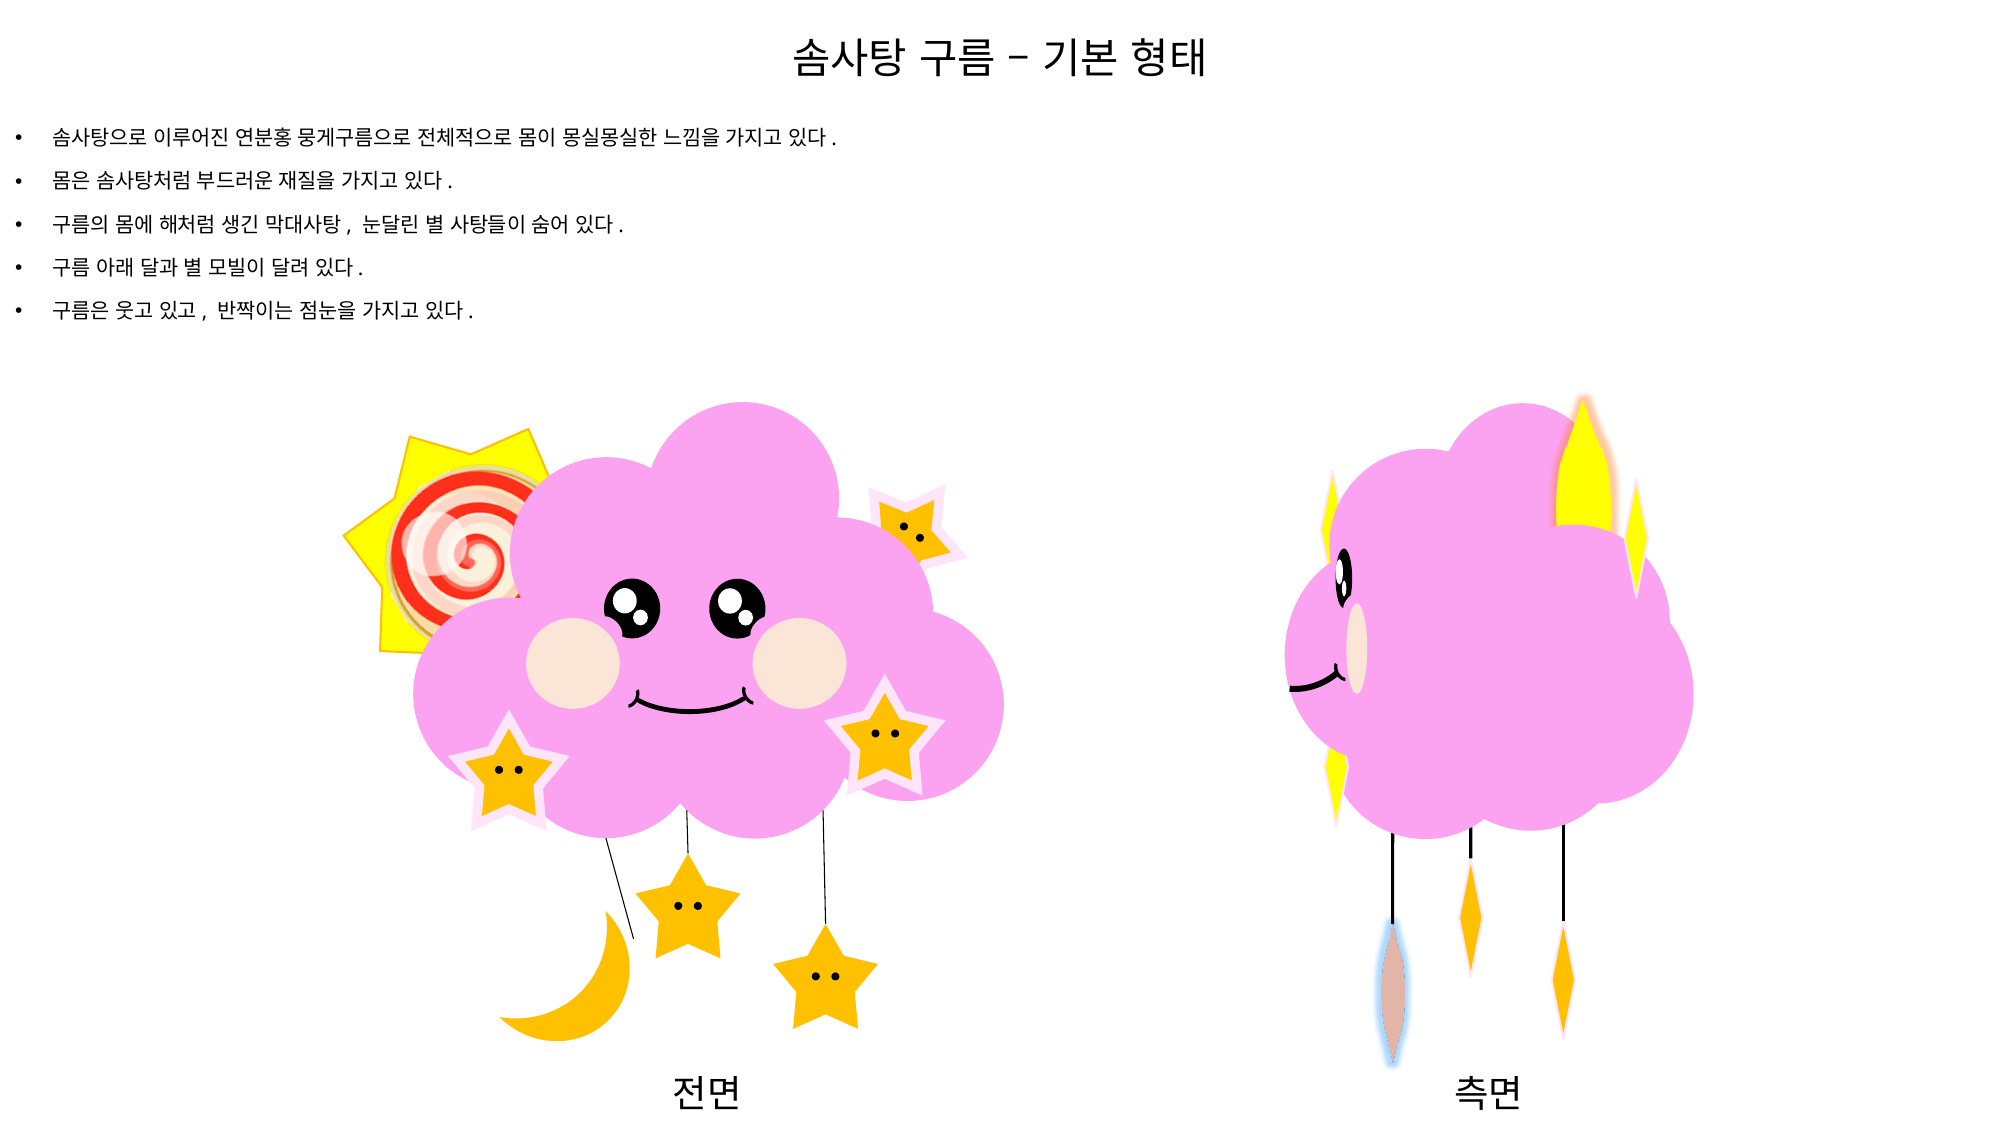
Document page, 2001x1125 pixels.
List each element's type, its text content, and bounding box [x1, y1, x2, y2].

text_box 전면 [657, 1062, 757, 1123]
text_box 솜사탕 구름 – 기본 형태 [0, 0, 2000, 120]
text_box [1238, 399, 1694, 1063]
text_box 솜사탕으로 이루어진 연분홍 뭉게구름으로 전체적으로 몸이 몽실몽실한 느낌을 가지고 있다. 몸은 솜사탕처럼 부드러운 재질을 가지고 있다. 구름의 몸에 해처럼 생긴 막대사탕, 눈달린 별 사탕들이 숨어 있다. 구름 아래 달과 별 모빌이 달려 있다. 구름은 웃고 있고, 반짝이는 점눈을 가지고 있다. [0, 120, 2000, 401]
text_box 측면 [1439, 1063, 1539, 1123]
text_box 솜사탕 구름 – 기본 형태 [1551, 394, 1619, 399]
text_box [343, 402, 1004, 1032]
